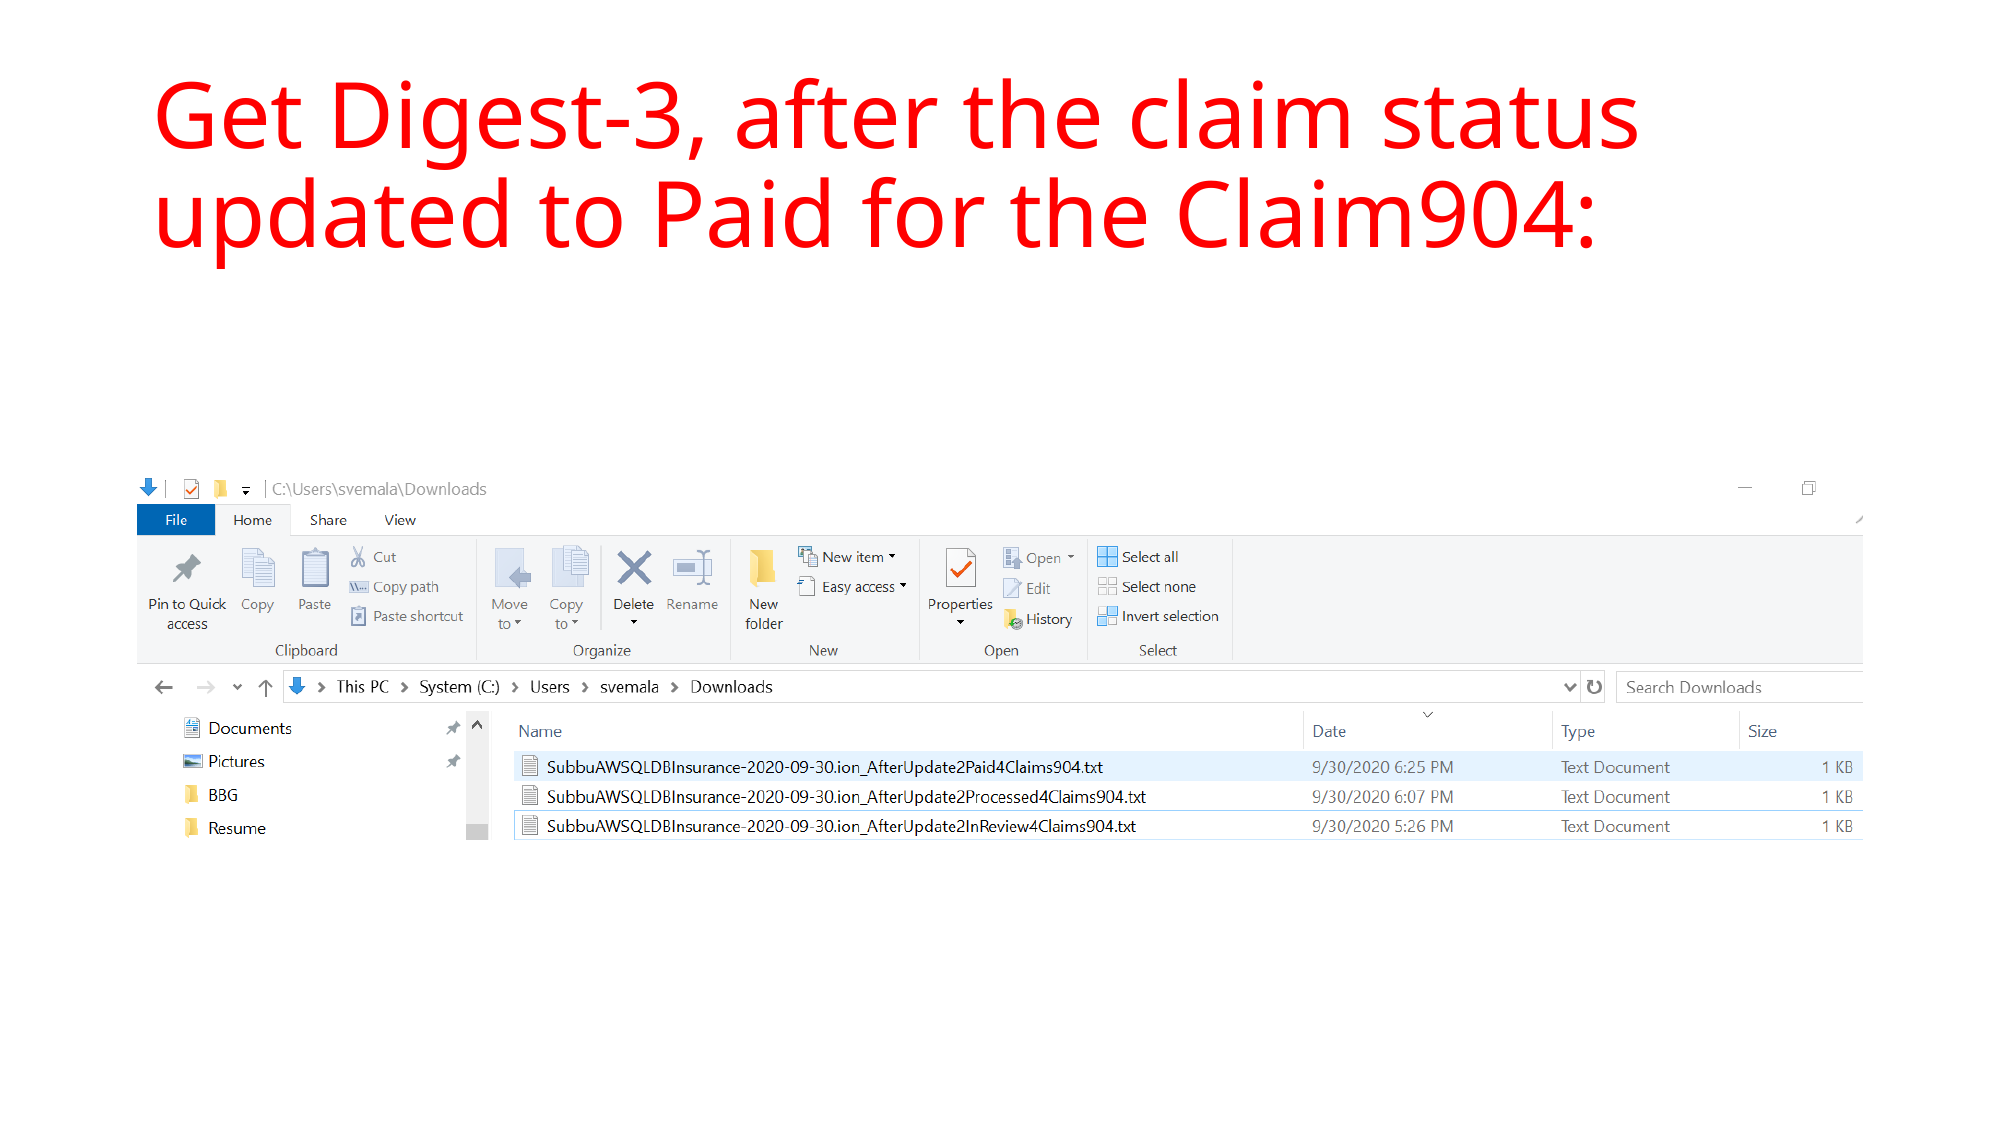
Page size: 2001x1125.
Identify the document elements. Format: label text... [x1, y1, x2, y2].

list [137, 472, 1863, 840]
title Get Digest-3, after the claim status updated to Paid for the Claim904: [137, 59, 1863, 278]
